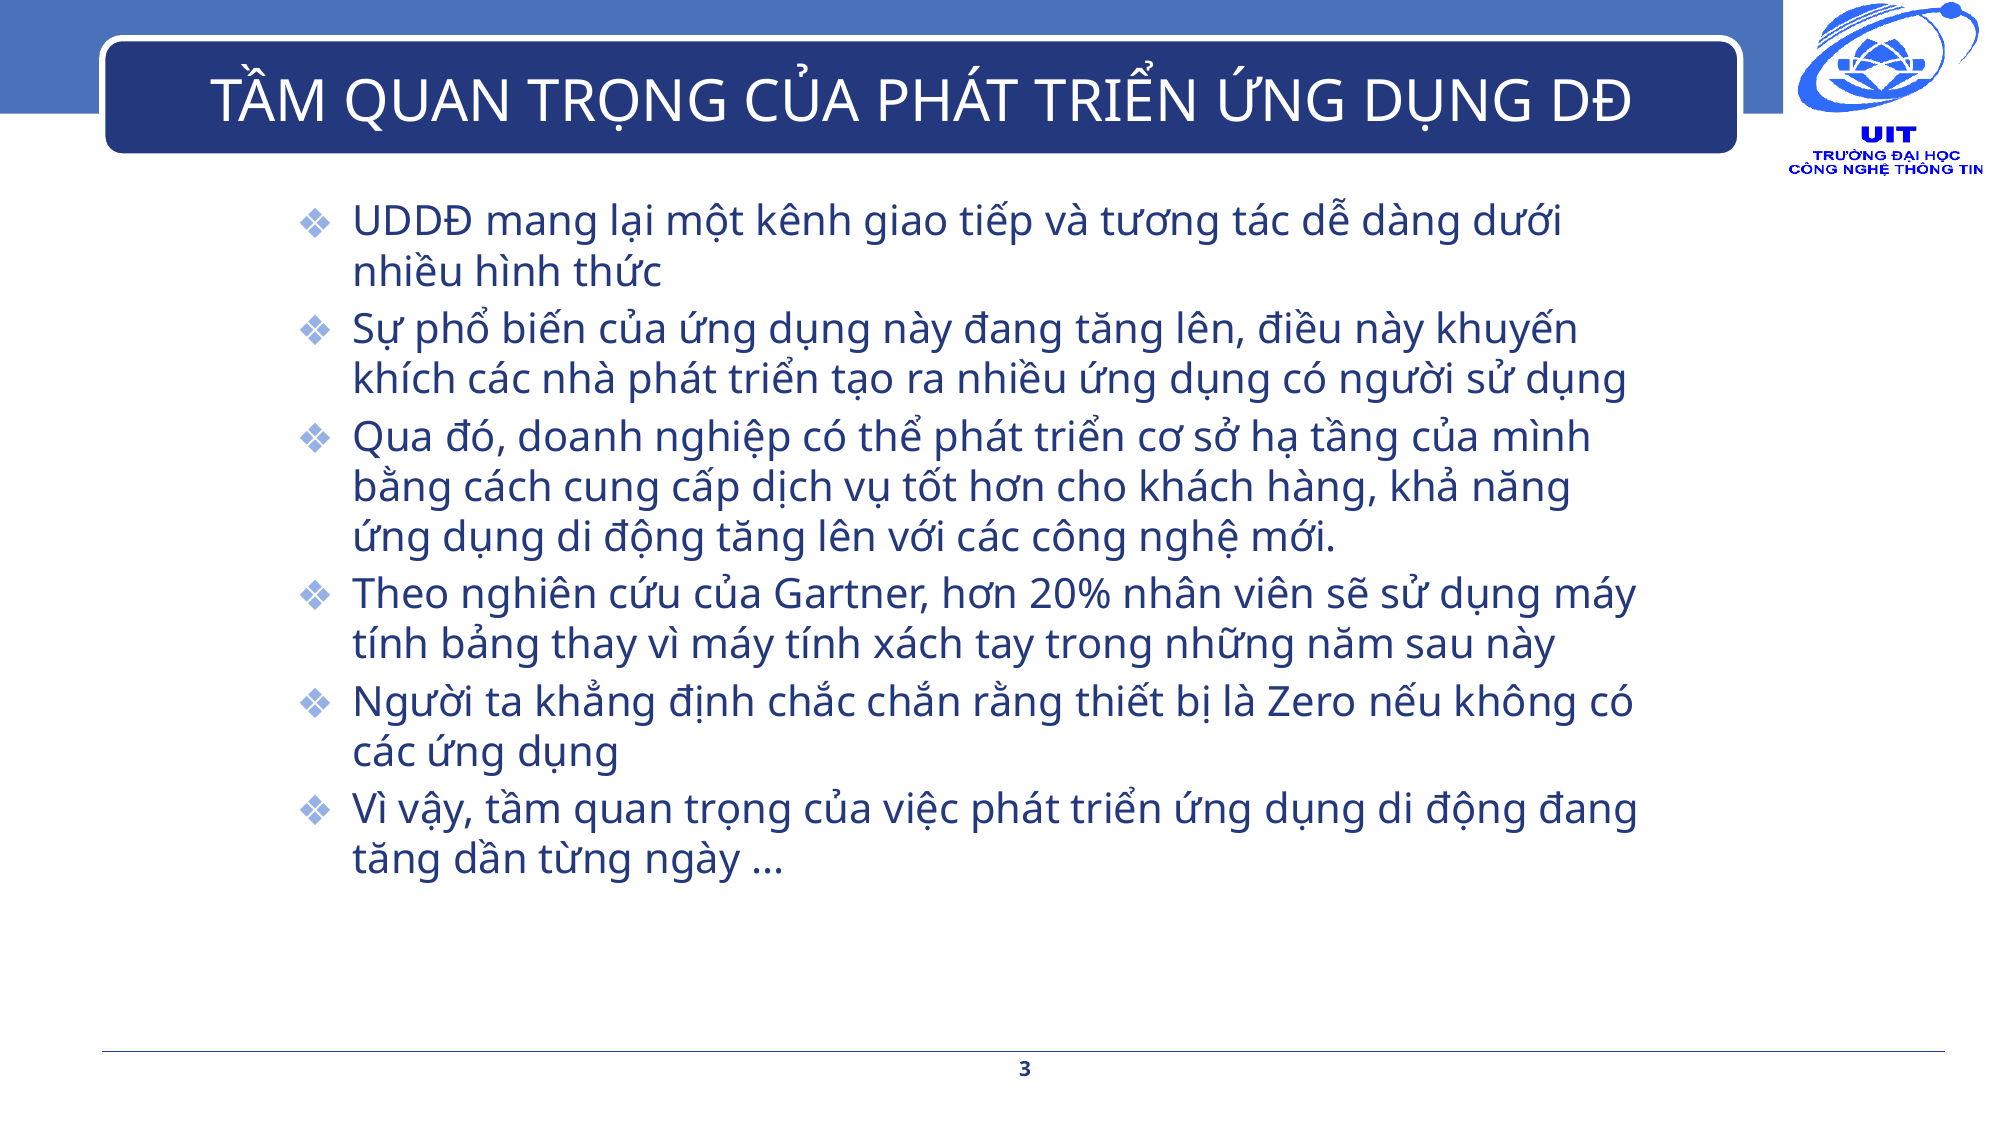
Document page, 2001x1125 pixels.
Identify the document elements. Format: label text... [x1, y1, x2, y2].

picture [1789, 2, 1983, 176]
slide_number 3 [849, 1047, 1200, 1083]
title TẦM QUAN TRỌNG CỦA PHÁT TRIỂN ỨNG DỤNG DĐ [109, 52, 1736, 145]
list UDDĐ mang lại một kênh giao tiếp và tương tác dễ dàng dưới nhiều hình thức Sự phổ biến của ứng dụng này đang tăng lên, điều này khuyến khích các nhà phát triển tạo ra nhiều ứng dụng có người sử dụng Qua đó, doanh nghiệp có thể phát triển cơ sở hạ tầng của mình bằng cách cung cấp dịch vụ tốt hơn cho khách hàng, khả năng ứng dụng di động tăng lên với các công nghệ mới. Theo nghiên cứu của Gartner, hơn 20% nhân viên sẽ sử dụng máy tính bảng thay vì máy tính xách tay trong những năm sau này Người ta khẳng định chắc chắn rằng thiết bị là Zero nếu không có các ứng dụng Vì vậy, tầm quan trọng của việc phát triển ứng dụng di động đang tăng dần từng ngày ... [262, 186, 1661, 1004]
